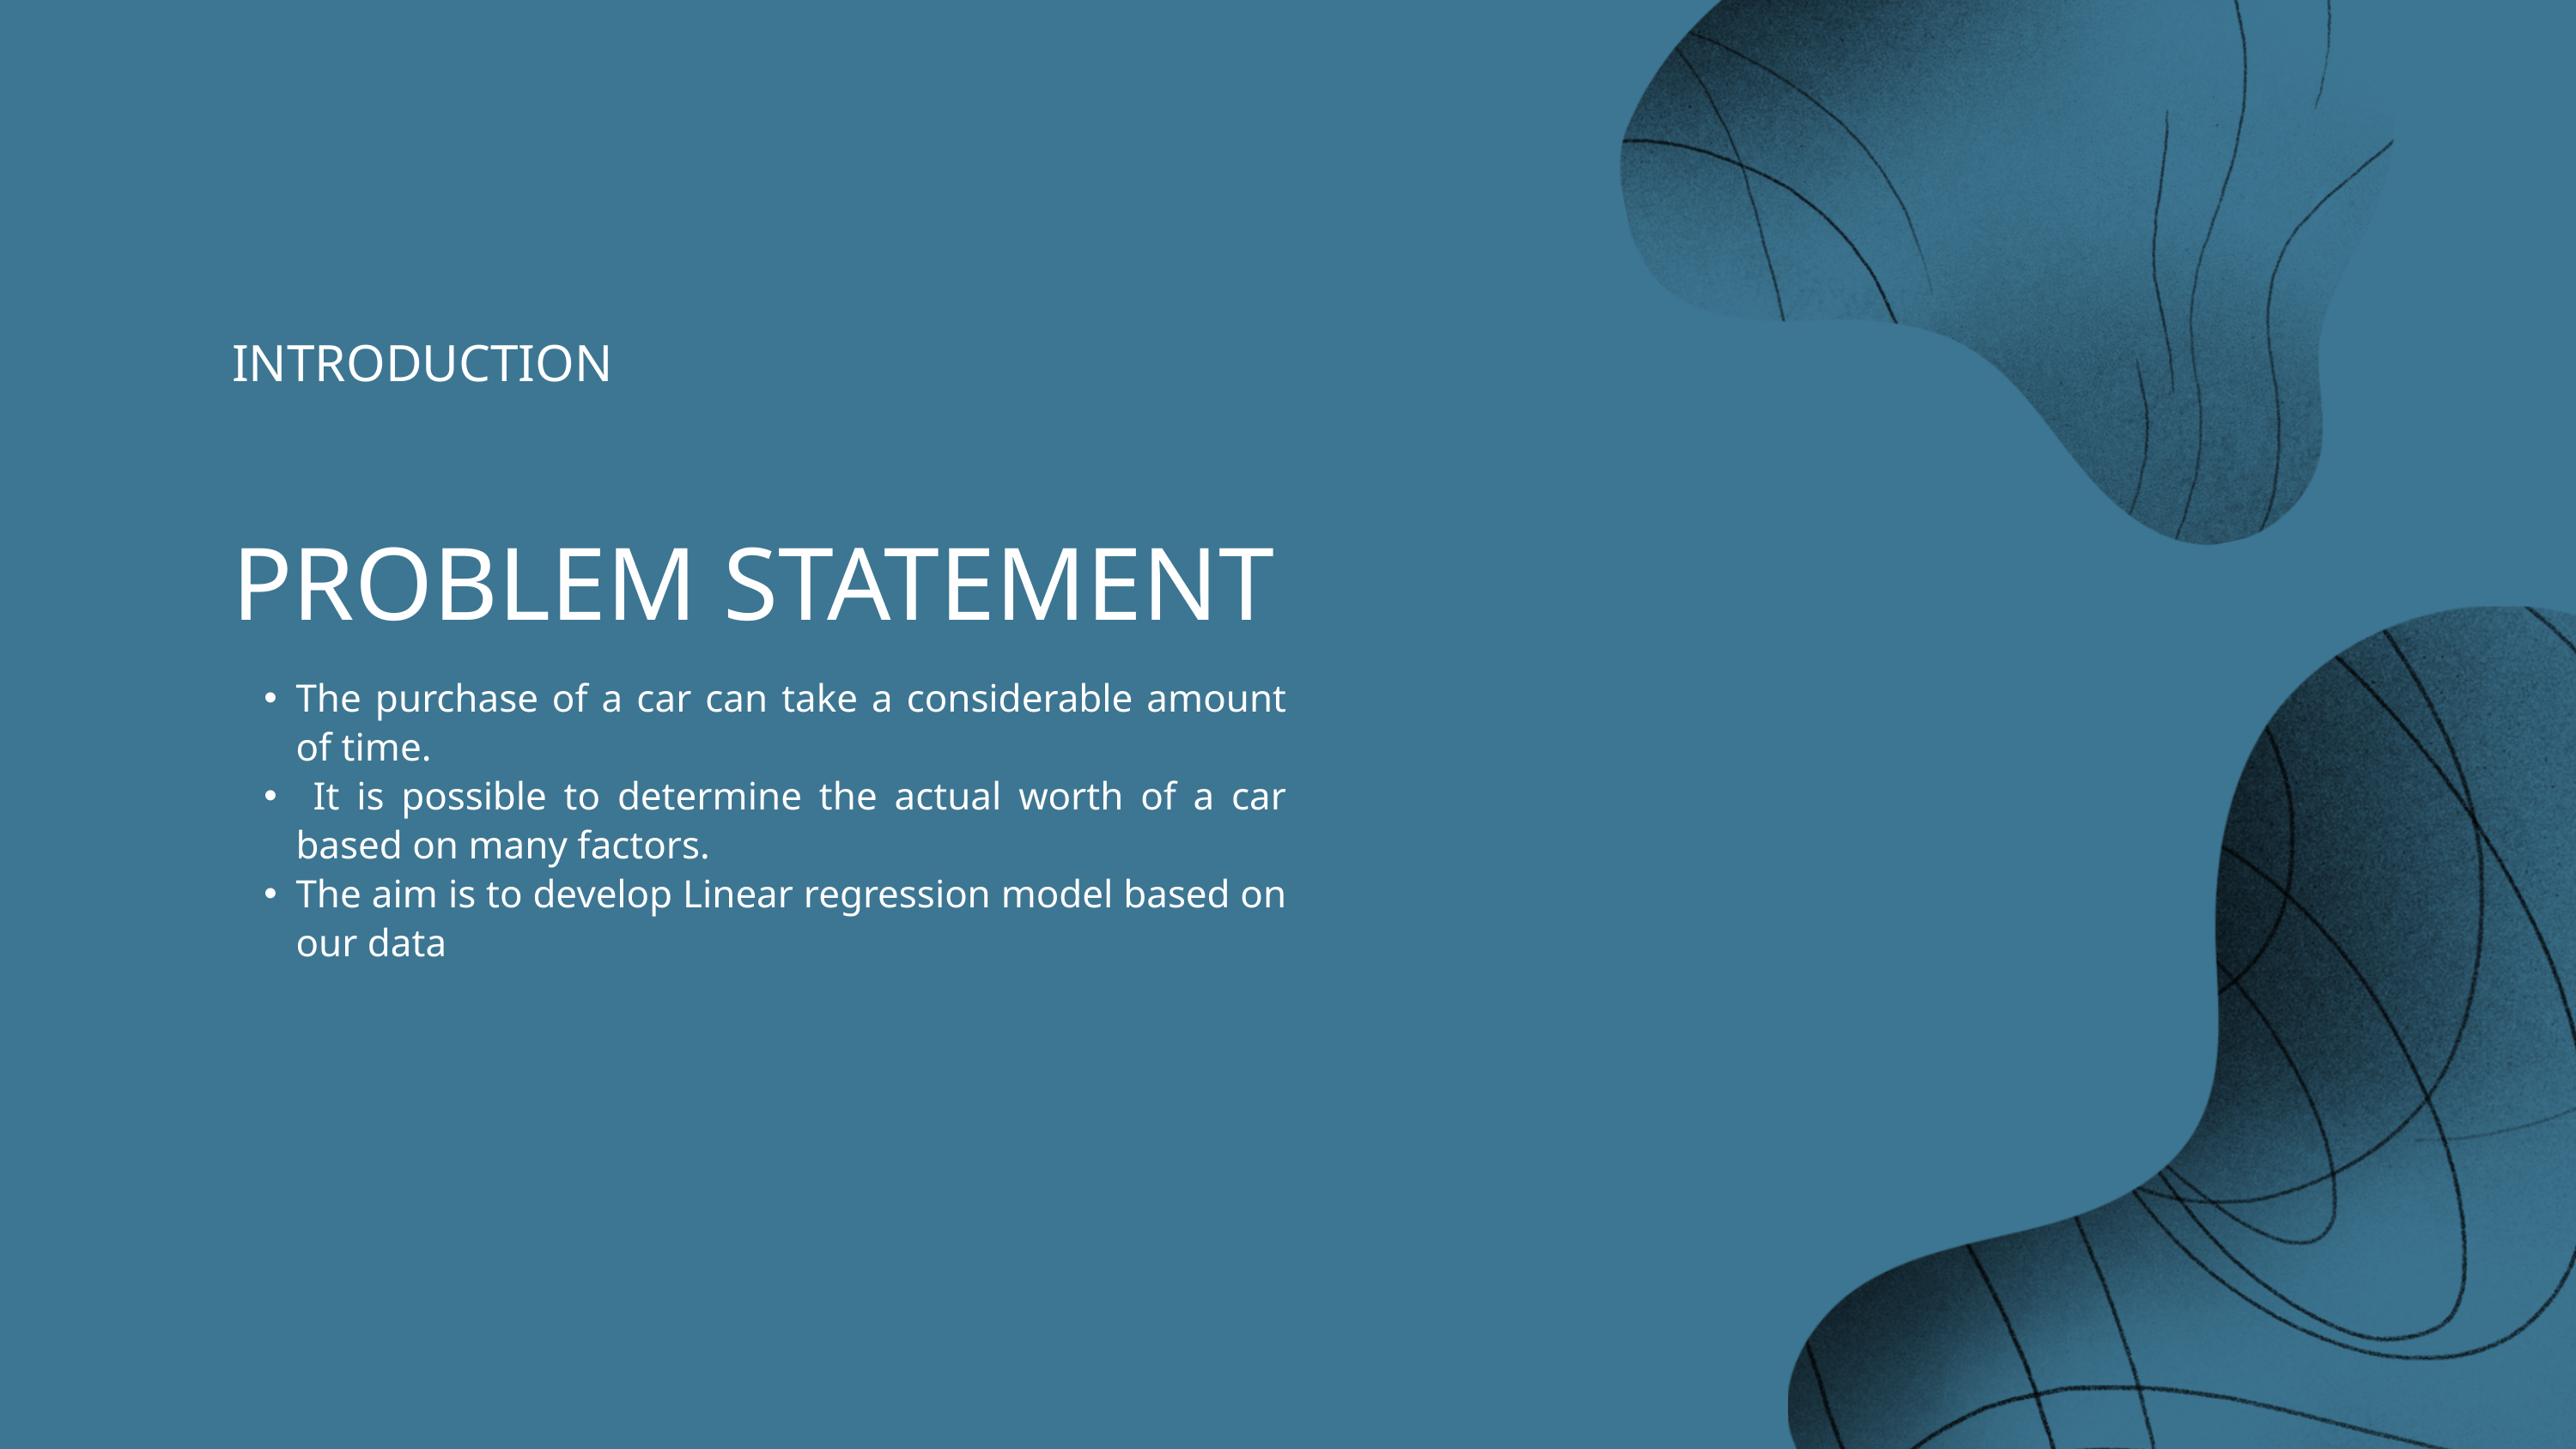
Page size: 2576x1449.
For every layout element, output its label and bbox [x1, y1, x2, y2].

picture [1717, 607, 2576, 1449]
picture [1584, 0, 2475, 646]
text_box [231, 330, 1289, 1054]
